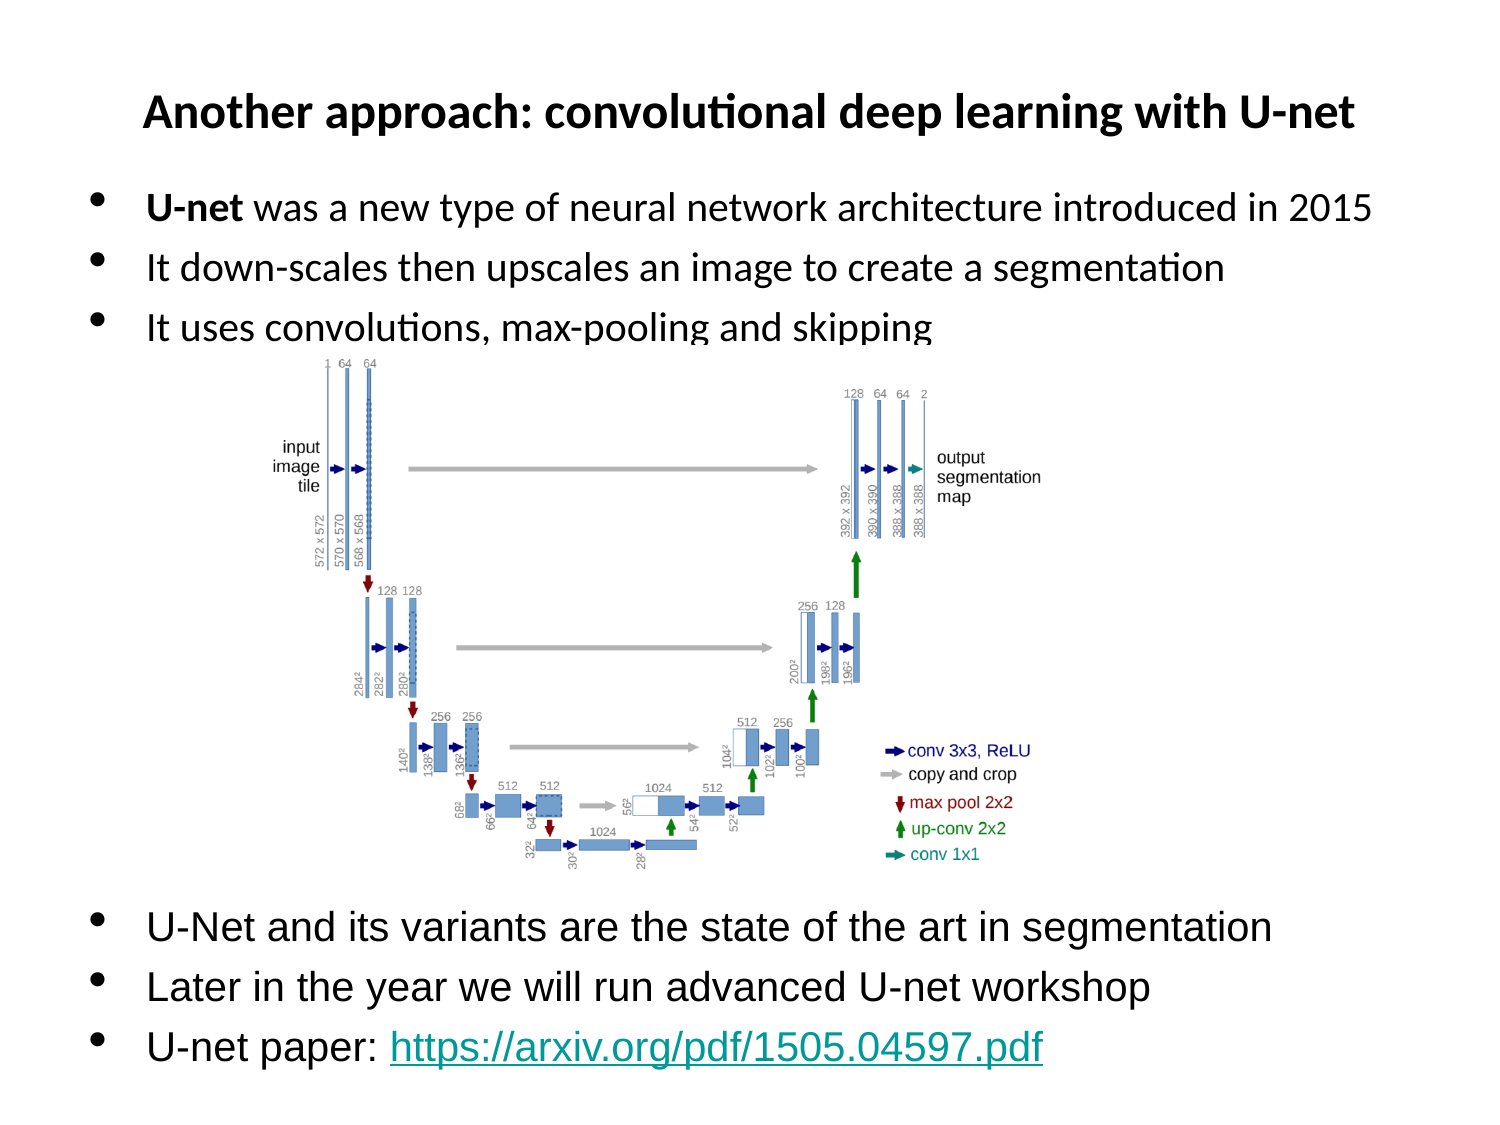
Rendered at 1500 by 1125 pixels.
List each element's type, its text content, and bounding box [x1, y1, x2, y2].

text_box Another approach: convolutional deep learning with U-net [74, 45, 1424, 172]
picture [251, 345, 1056, 880]
text_box U-net was a new type of neural network architecture introduced in 2015 It down-scales then upscales an image to create a segmentation It uses convolutions, max-pooling and skipping U-Net and its variants are the state of the art in segmentation Later in the year we will run advanced U-net workshop U-net paper: https://arxiv.org/pdf/1505.04597.pdf [74, 172, 1424, 1093]
